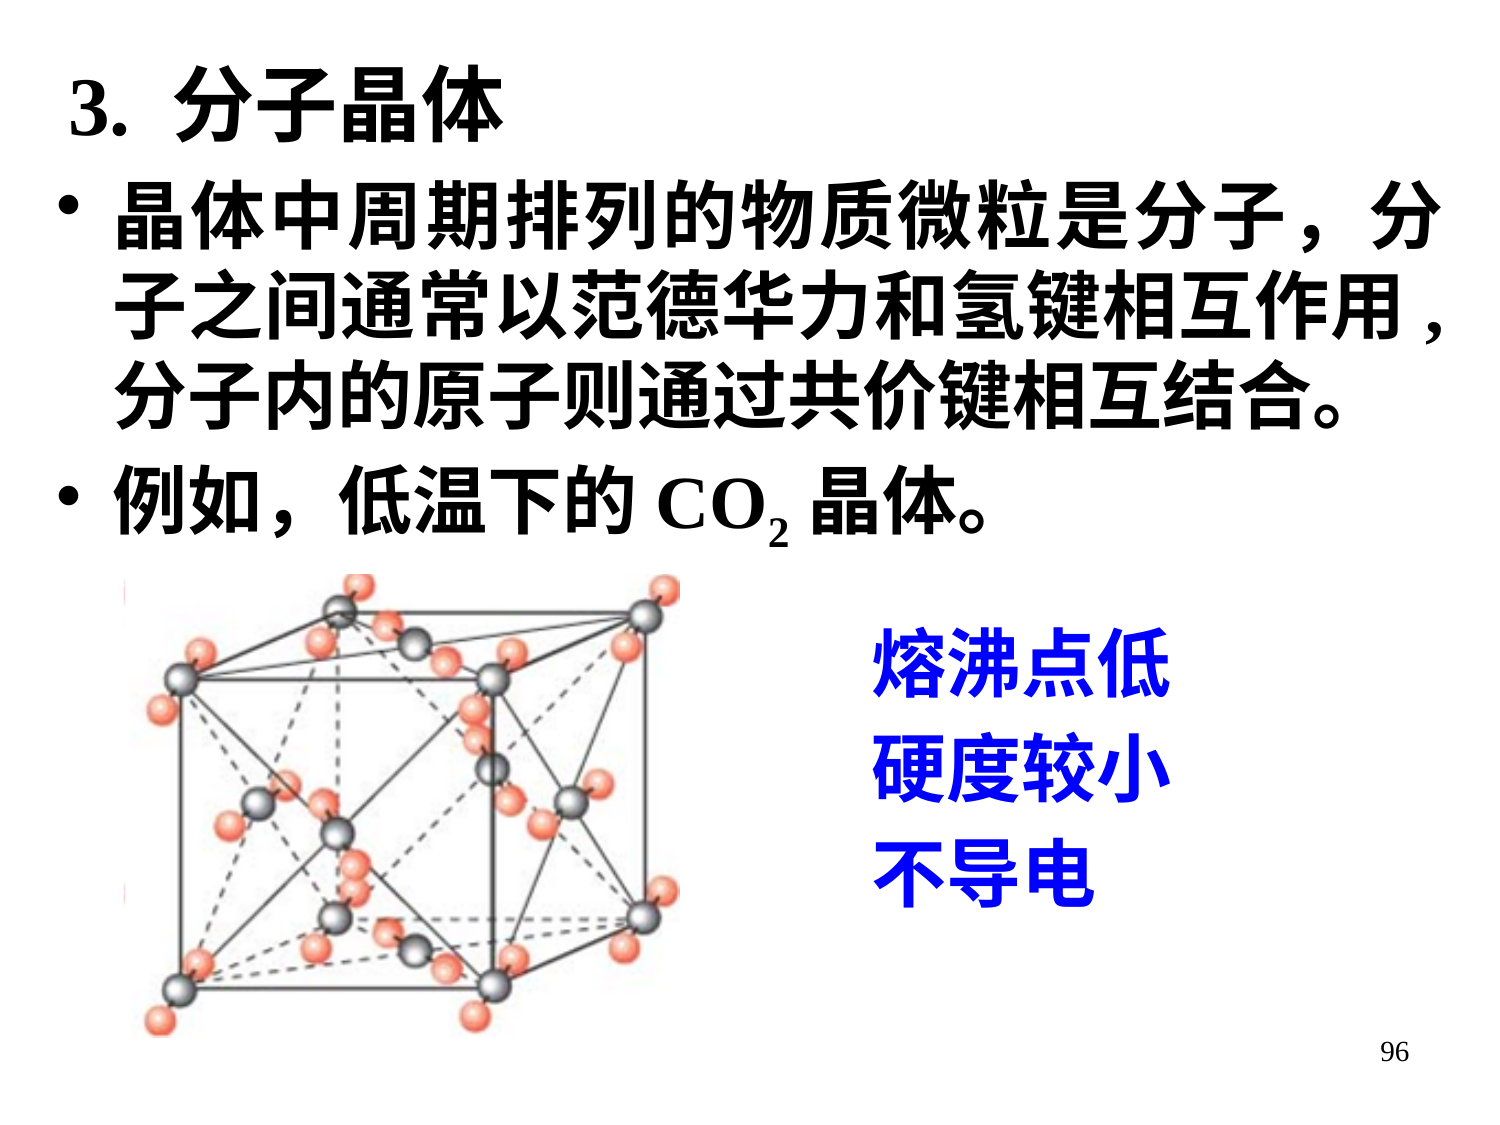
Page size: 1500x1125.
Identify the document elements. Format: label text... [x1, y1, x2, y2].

title 3. 分子晶体 [53, 31, 1329, 160]
list 晶体中周期排列的物质微粒是分子，分子之间通常以范德华力和氢键相互作用, 分子内的原子则通过共价键相互结合。 例如，低温下的CO2晶体。 [41, 160, 1459, 575]
text_box 熔沸点低 硬度较小 不导电 [856, 609, 1211, 925]
slide_number 96 [1074, 1024, 1425, 1103]
picture [123, 574, 680, 1038]
